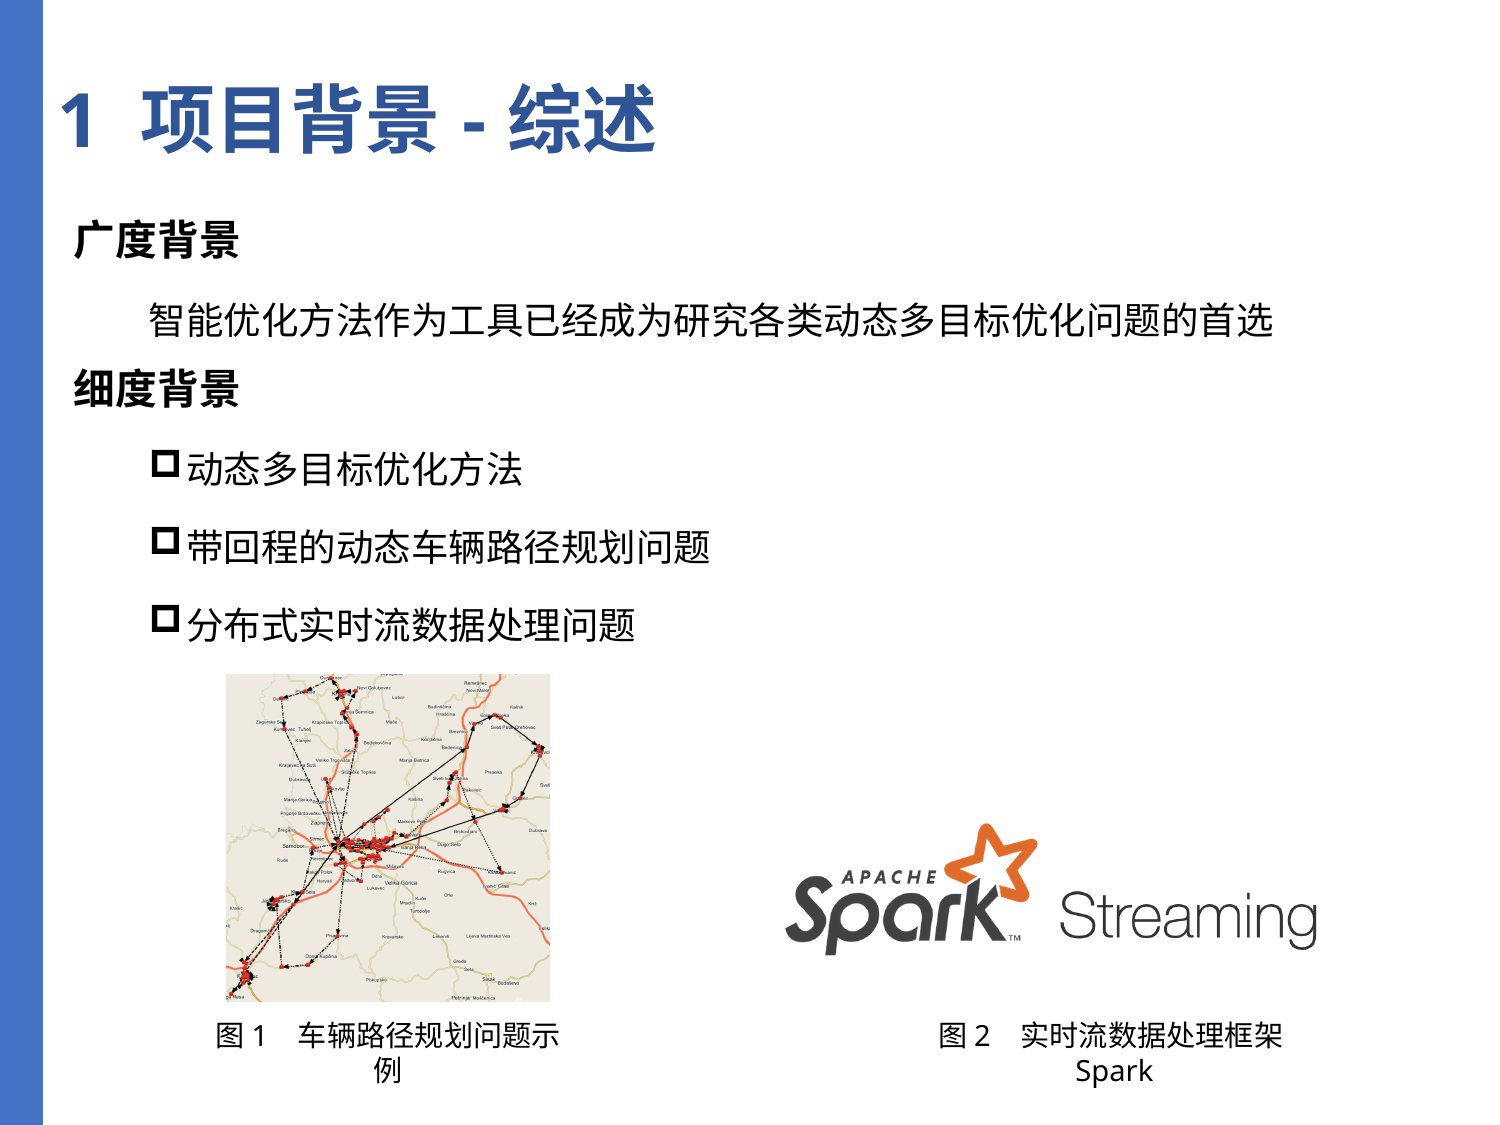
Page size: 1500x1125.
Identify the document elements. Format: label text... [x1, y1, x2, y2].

list 广度背景 智能优化方法作为工具已经成为研究各类动态多目标优化问题的首选 细度背景 动态多目标优化方法 带回程的动态车辆路径规划问题 分布式实时流数据处理问题 [59, 206, 1461, 675]
picture [226, 674, 550, 1002]
text_box 图2 实时流数据处理框架Spark [892, 1009, 1337, 1095]
picture [759, 815, 1344, 967]
slide_number [1059, 1042, 1397, 1103]
text_box 图1 车辆路径规划问题示例 [188, 1009, 588, 1095]
title 1 项目背景-综述 [42, 59, 1337, 178]
